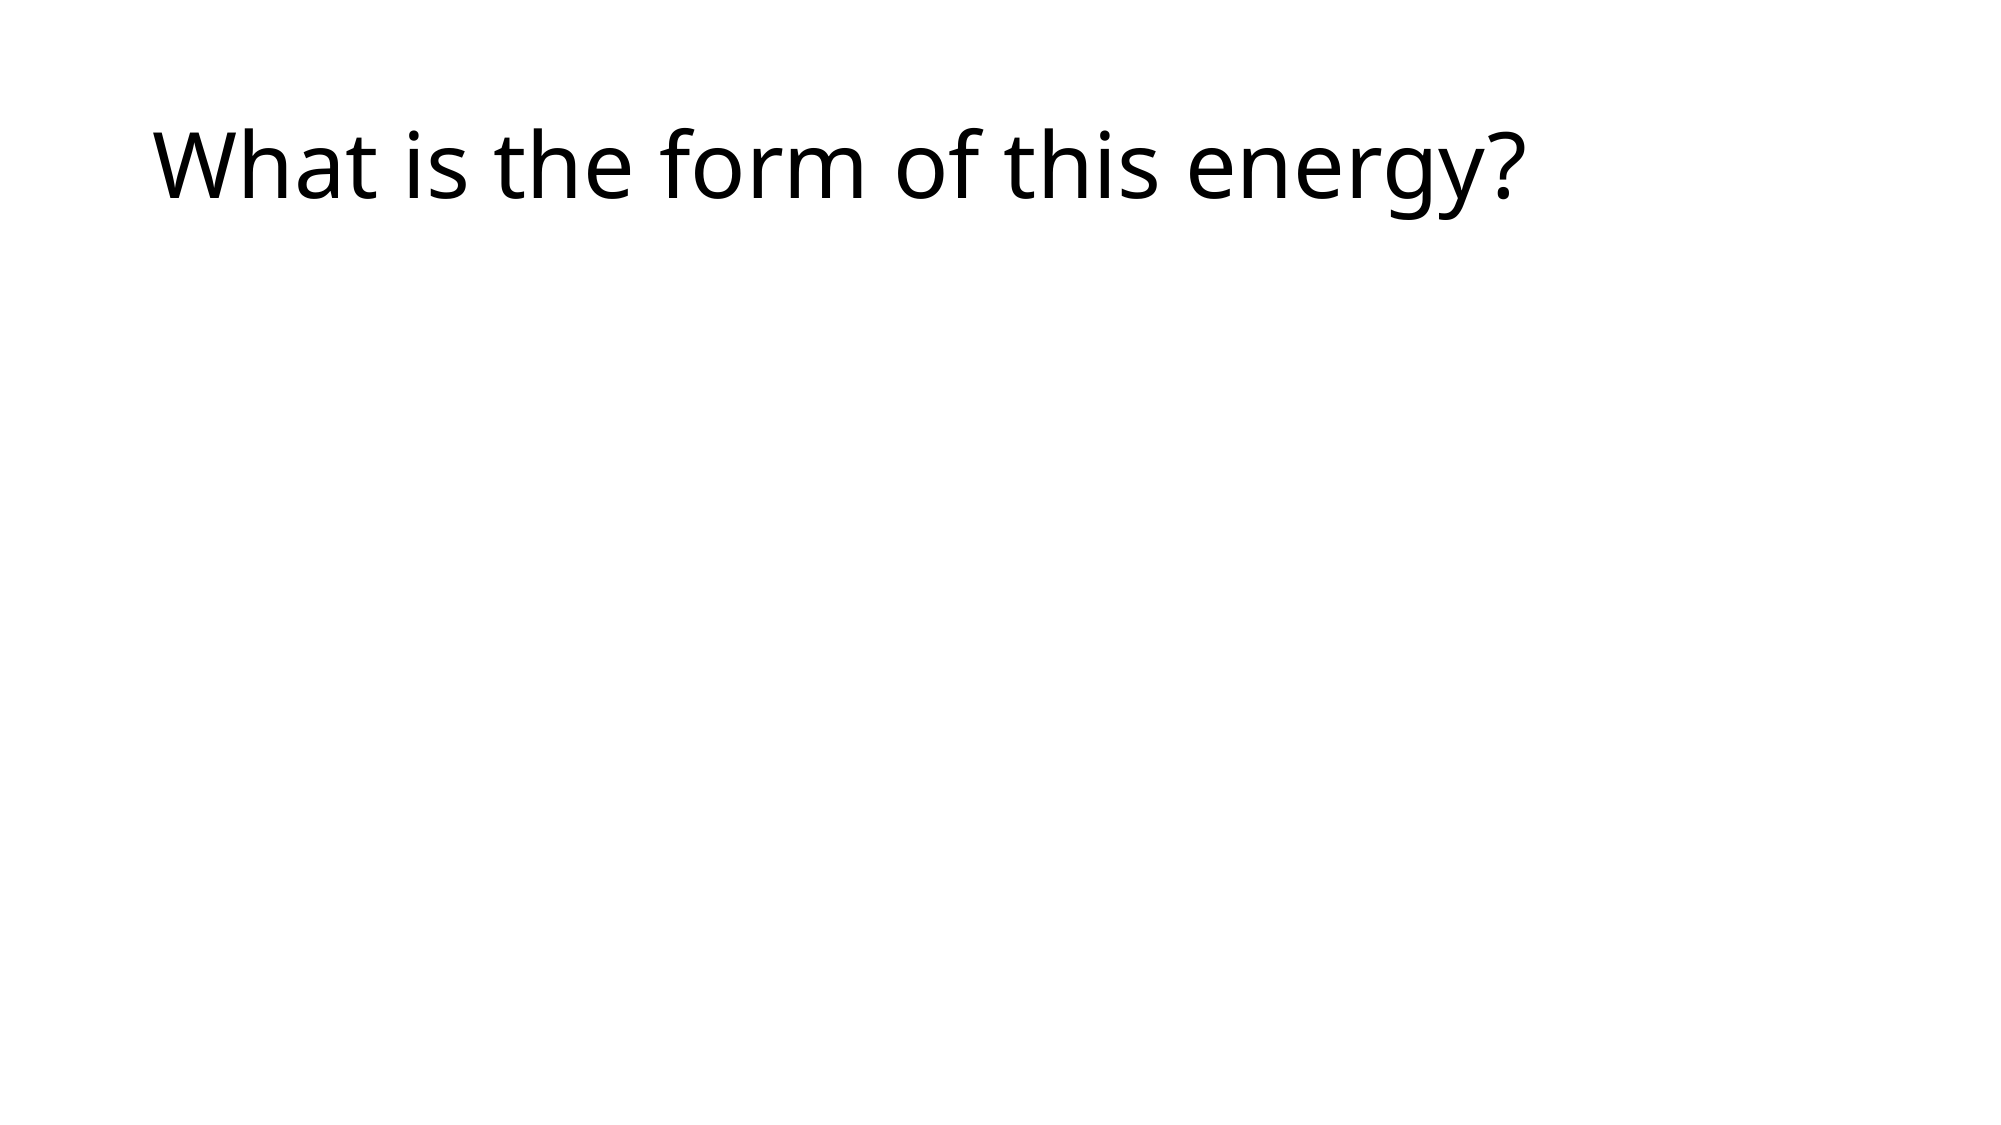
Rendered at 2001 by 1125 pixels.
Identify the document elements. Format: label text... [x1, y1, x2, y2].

title What is the form of this energy? [137, 59, 1863, 278]
